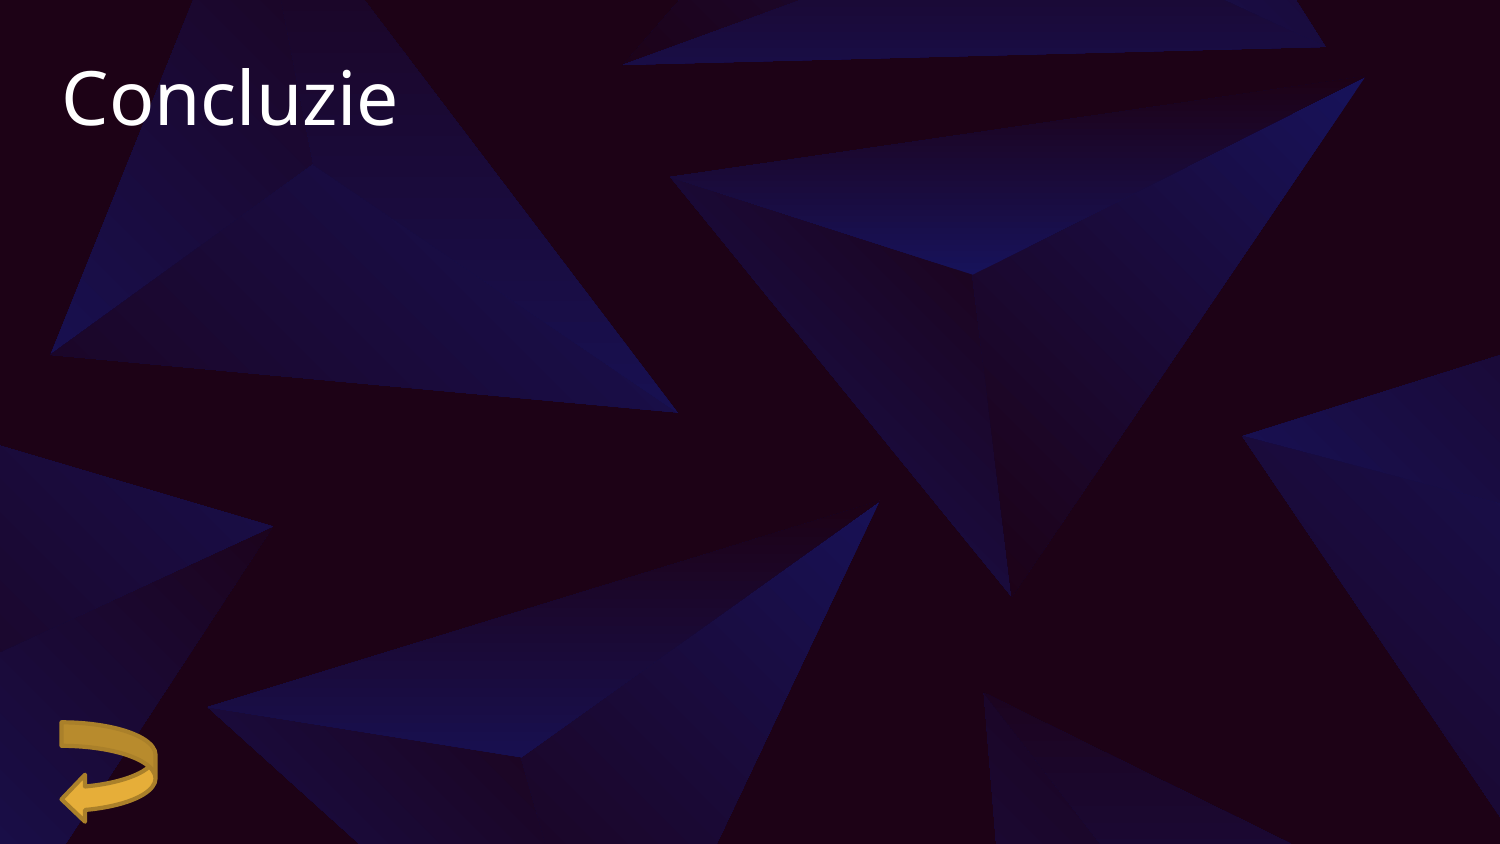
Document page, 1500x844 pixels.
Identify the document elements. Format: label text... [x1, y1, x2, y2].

text_box [59, 720, 158, 824]
text_box Concluzie [61, 10, 1124, 142]
